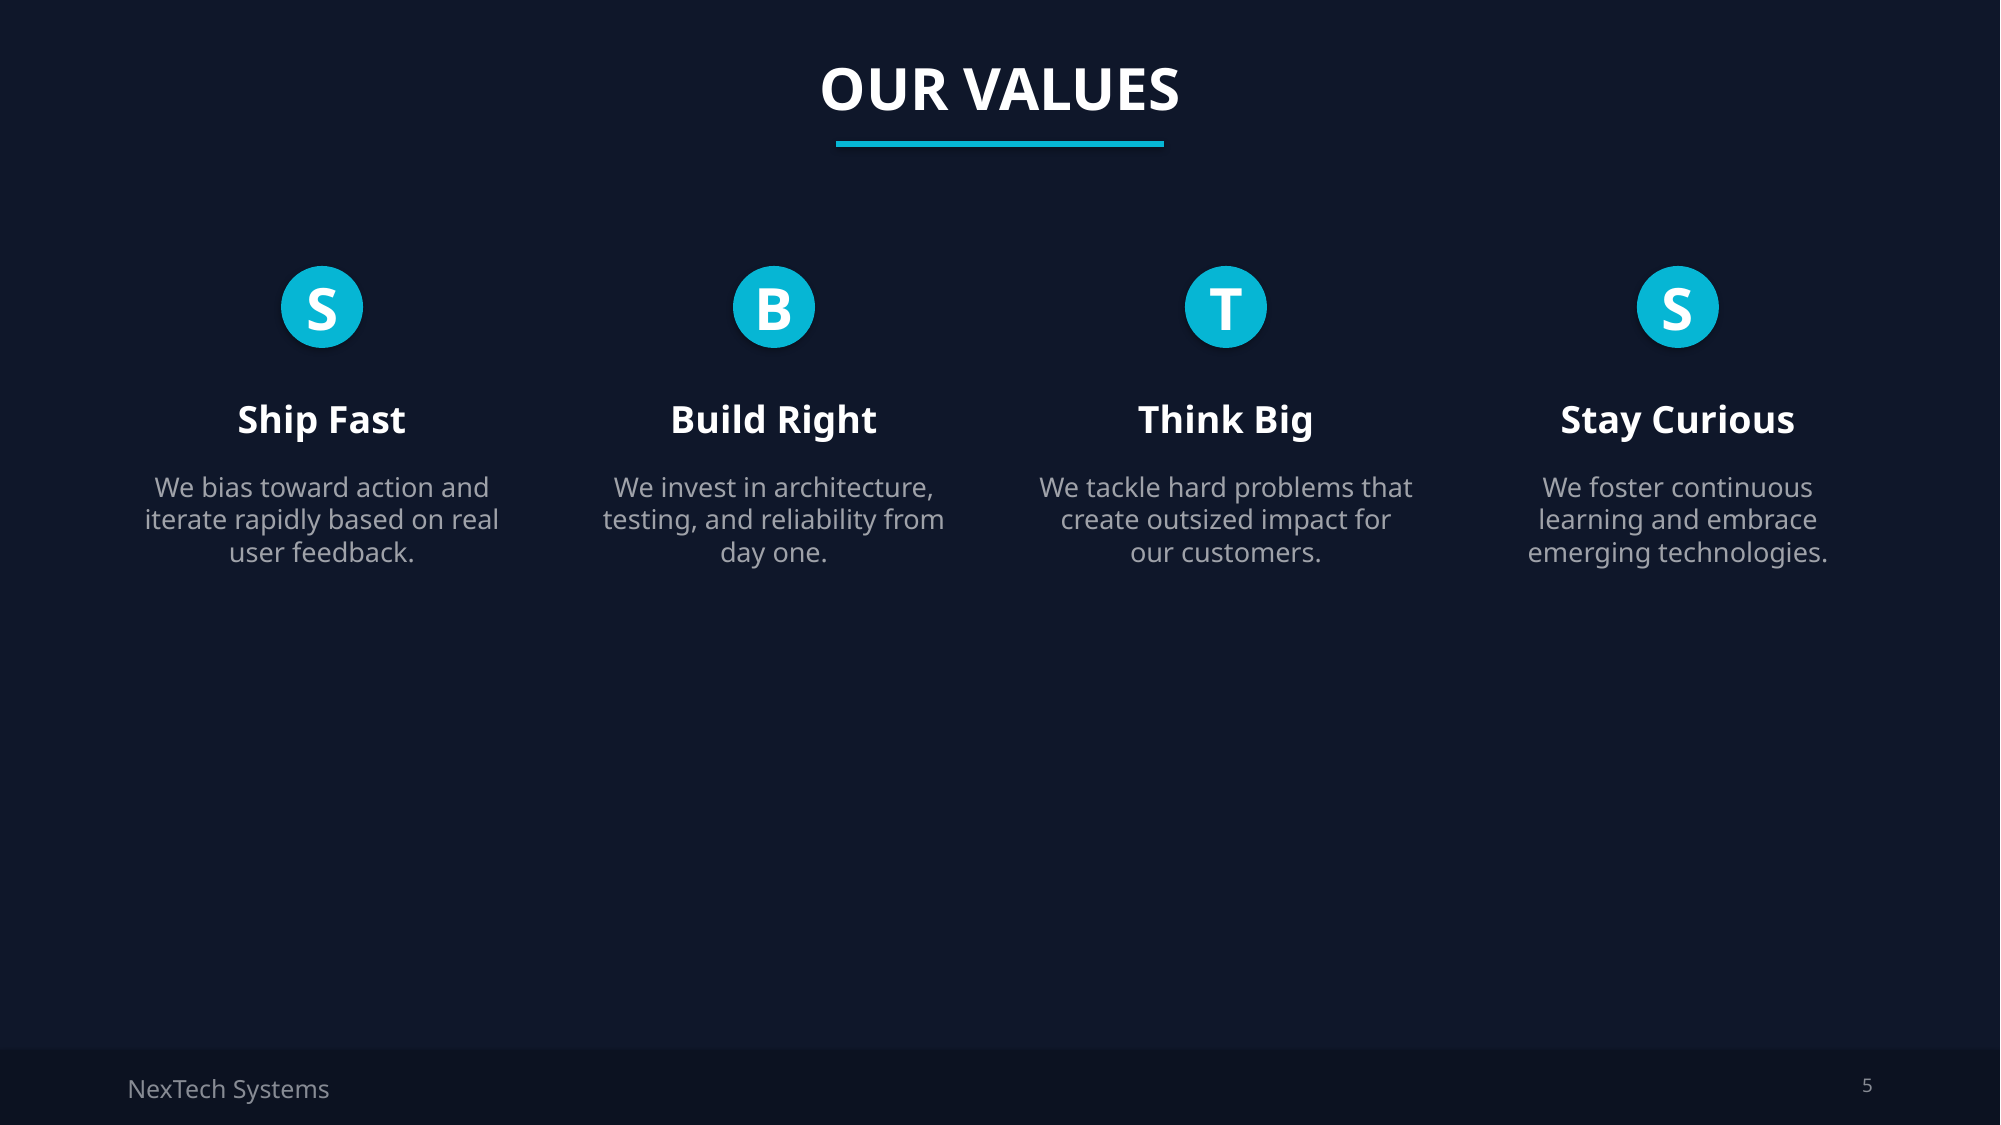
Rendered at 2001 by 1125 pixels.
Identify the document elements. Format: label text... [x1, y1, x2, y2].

text_box Ship Fast [112, 388, 532, 449]
text_box B [732, 264, 815, 350]
text_box We bias toward action and iterate rapidly based on real user feedback. [120, 462, 524, 575]
text_box 5 [1821, 1066, 1888, 1104]
text_box We foster continuous learning and embrace emerging technologies. [1476, 462, 1880, 575]
text_box NexTech Systems [112, 1066, 605, 1112]
text_box [0, 1049, 2000, 1125]
text_box We invest in architecture, testing, and reliability from day one. [572, 462, 976, 575]
text_box Build Right [564, 388, 984, 449]
text_box Think Big [1016, 388, 1436, 449]
text_box OUR VALUES [112, 45, 1888, 130]
text_box We tackle hard problems that create outsized impact for our customers. [1024, 462, 1428, 575]
text_box T [1184, 264, 1267, 350]
text_box S [1636, 264, 1719, 350]
text_box Stay Curious [1468, 388, 1888, 449]
text_box [0, 0, 2000, 1049]
text_box S [281, 264, 364, 350]
